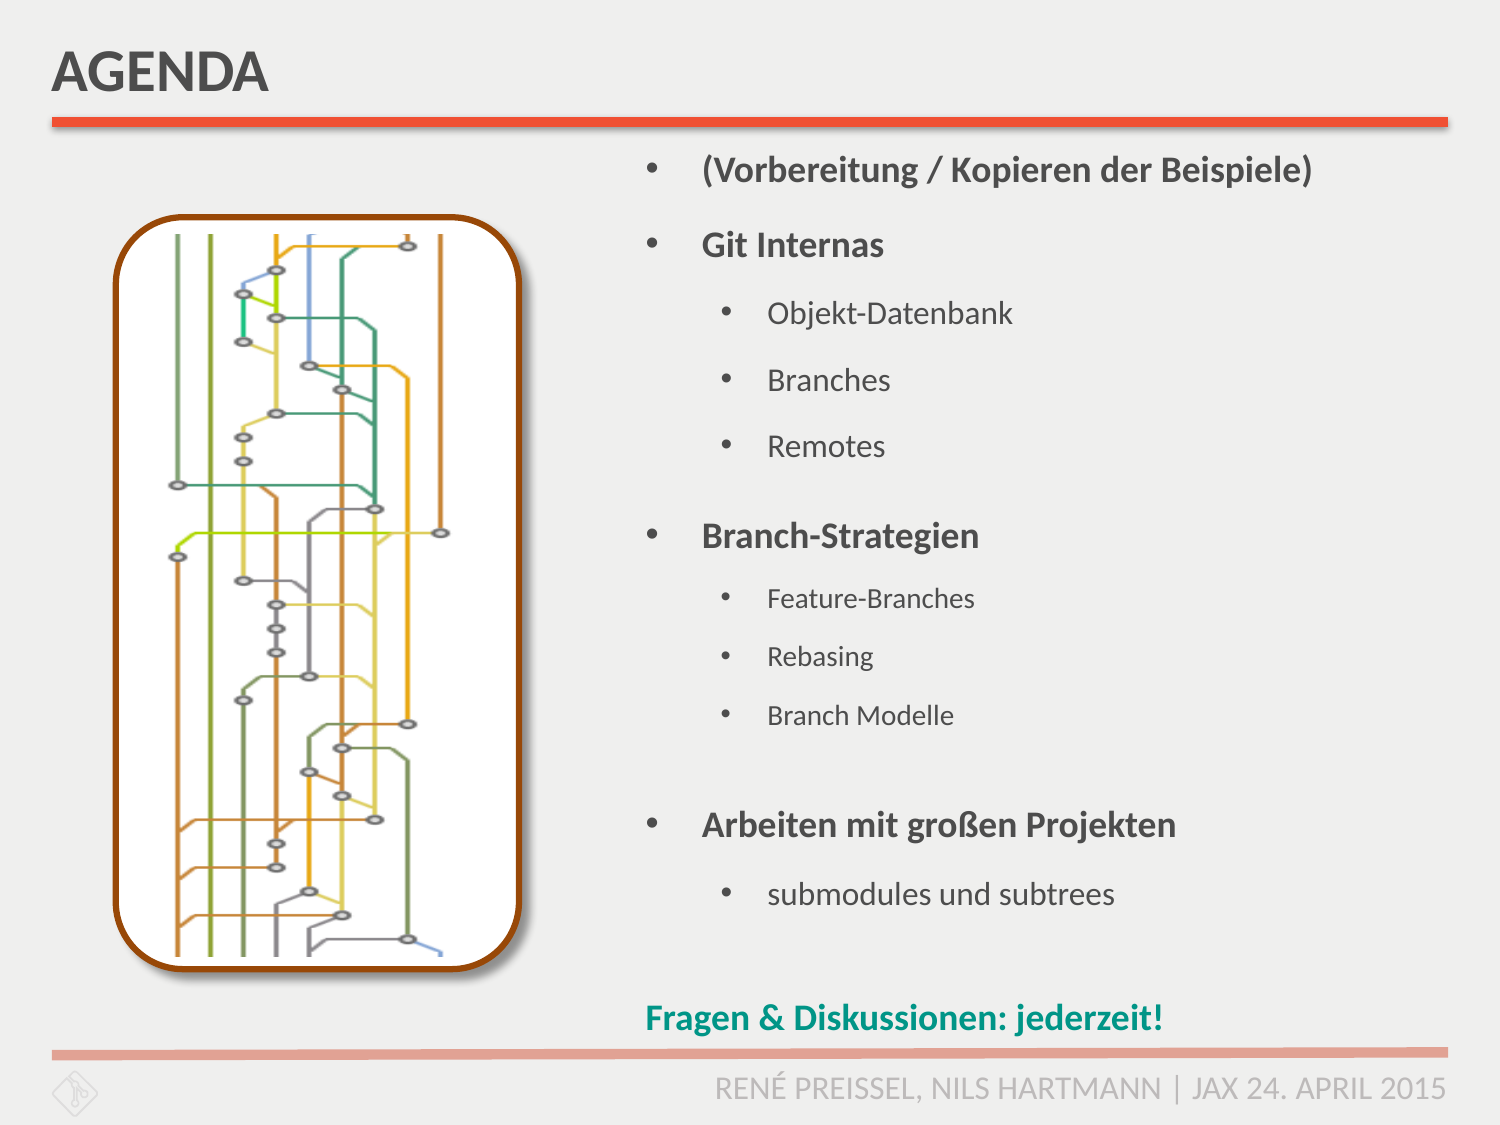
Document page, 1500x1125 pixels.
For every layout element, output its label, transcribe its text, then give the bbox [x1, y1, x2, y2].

list (Vorbereitung / Kopieren der Beispiele) Git Internas Objekt-Datenbank Branches Remotes Branch-Strategien Feature-Branches Rebasing Branch Modelle Arbeiten mit großen Projekten submodules und subtrees Fragen & Diskussionen: jederzeit! [645, 122, 1449, 1035]
title AGENDA [51, 30, 1449, 104]
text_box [115, 216, 520, 970]
